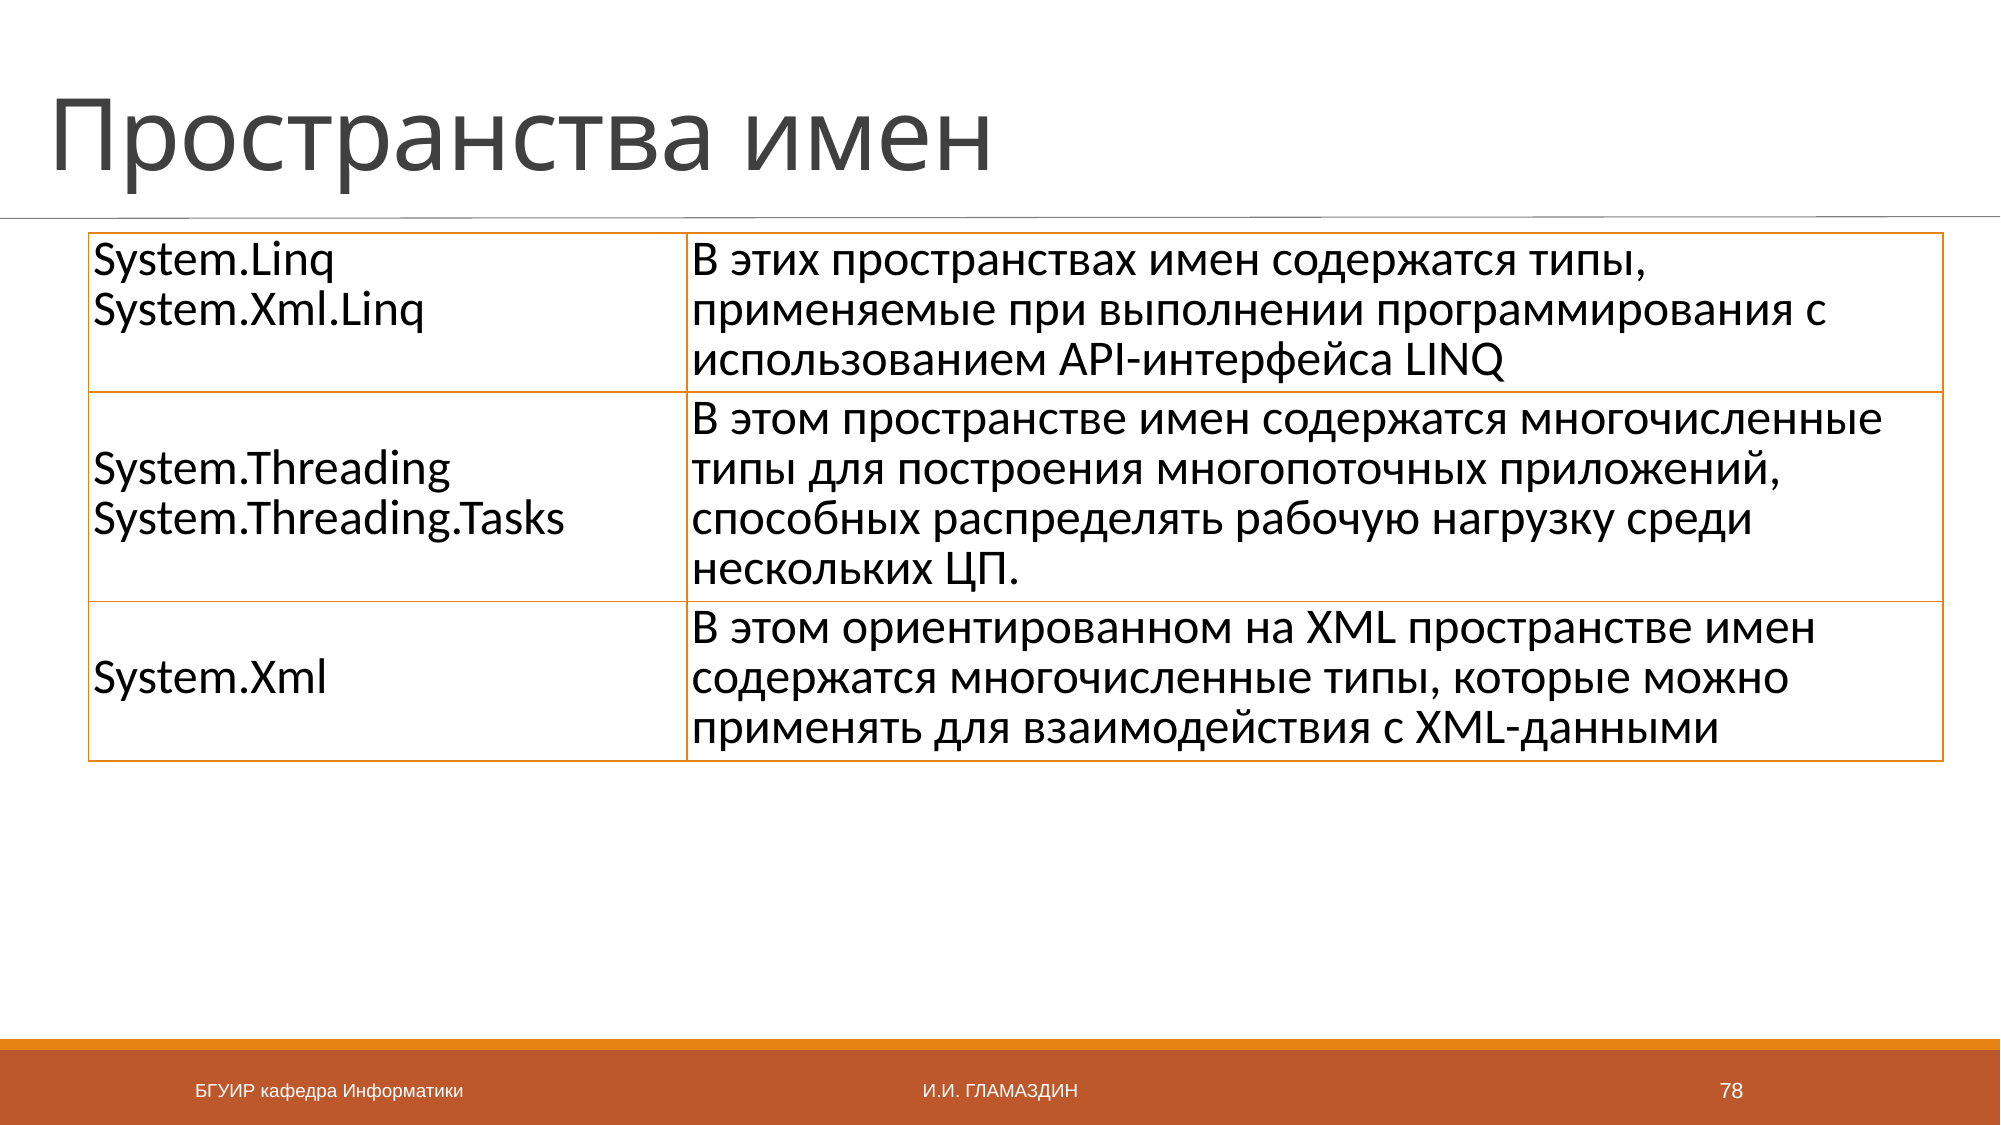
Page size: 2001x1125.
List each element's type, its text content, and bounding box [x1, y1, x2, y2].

slide_number 78 [1624, 1059, 1840, 1120]
table_cell System.Threading System.Threading.Tasks [89, 393, 686, 601]
table_header System.Linq System.Xml.Linq [89, 234, 686, 391]
table_cell В этом ориентированном на XML пространстве имен содержатся многочисленные типы, которые можно применять для взаимодействия с XML-данными [688, 602, 1942, 760]
title Пространства имен [32, 47, 1967, 198]
footer И.И. Гламаздин [604, 1059, 1396, 1120]
table_header В этих пространствах имен содержатся типы, применяемые при выполнении программирования с использованием API-интерфейса LINQ [688, 234, 1942, 391]
table_cell В этом пространстве имен содержатся многочисленные типы для построения многопоточных приложений, способных распределять рабочую нагрузку среди нескольких ЦП. [688, 393, 1942, 601]
table_cell System.Xml [89, 602, 686, 760]
slide_number БГУИР кафедра Информатики [180, 1059, 586, 1120]
